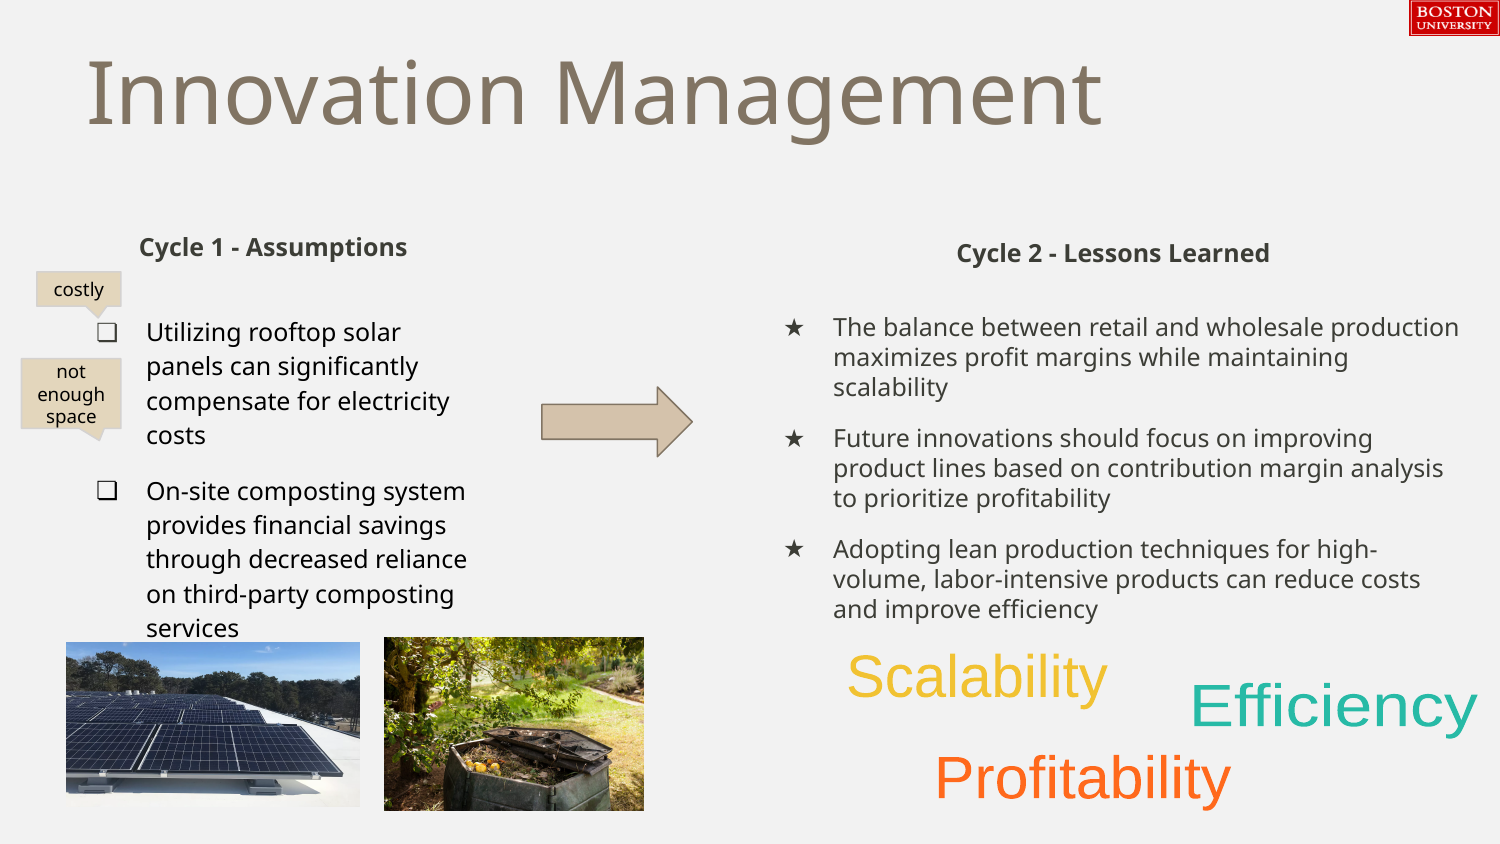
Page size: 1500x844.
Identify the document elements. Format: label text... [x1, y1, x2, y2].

picture [1409, 0, 1500, 36]
text_box not enough space [21, 358, 121, 441]
text_box costly [36, 271, 121, 318]
list The balance between retail and wholesale production maximizes profit margins while maintaining scalability Future innovations should focus on improving product lines based on contribution margin analysis to prioritize profitability Adopting lean production techniques for high-volume, labor-intensive products can reduce costs and improve efficiency [758, 296, 1470, 710]
text_box [541, 386, 693, 457]
picture [66, 641, 360, 807]
text_box Cycle 1 - Assumptions [63, 215, 484, 272]
picture [383, 637, 644, 811]
list Utilizing rooftop solar panels can significantly compensate for electricity costs On-site composting system provides financial savings through decreased reliance on third-party composting services [71, 296, 477, 710]
text_box Cycle 2 - Lessons Learned [841, 222, 1387, 279]
title Innovation Management [71, 54, 1500, 179]
